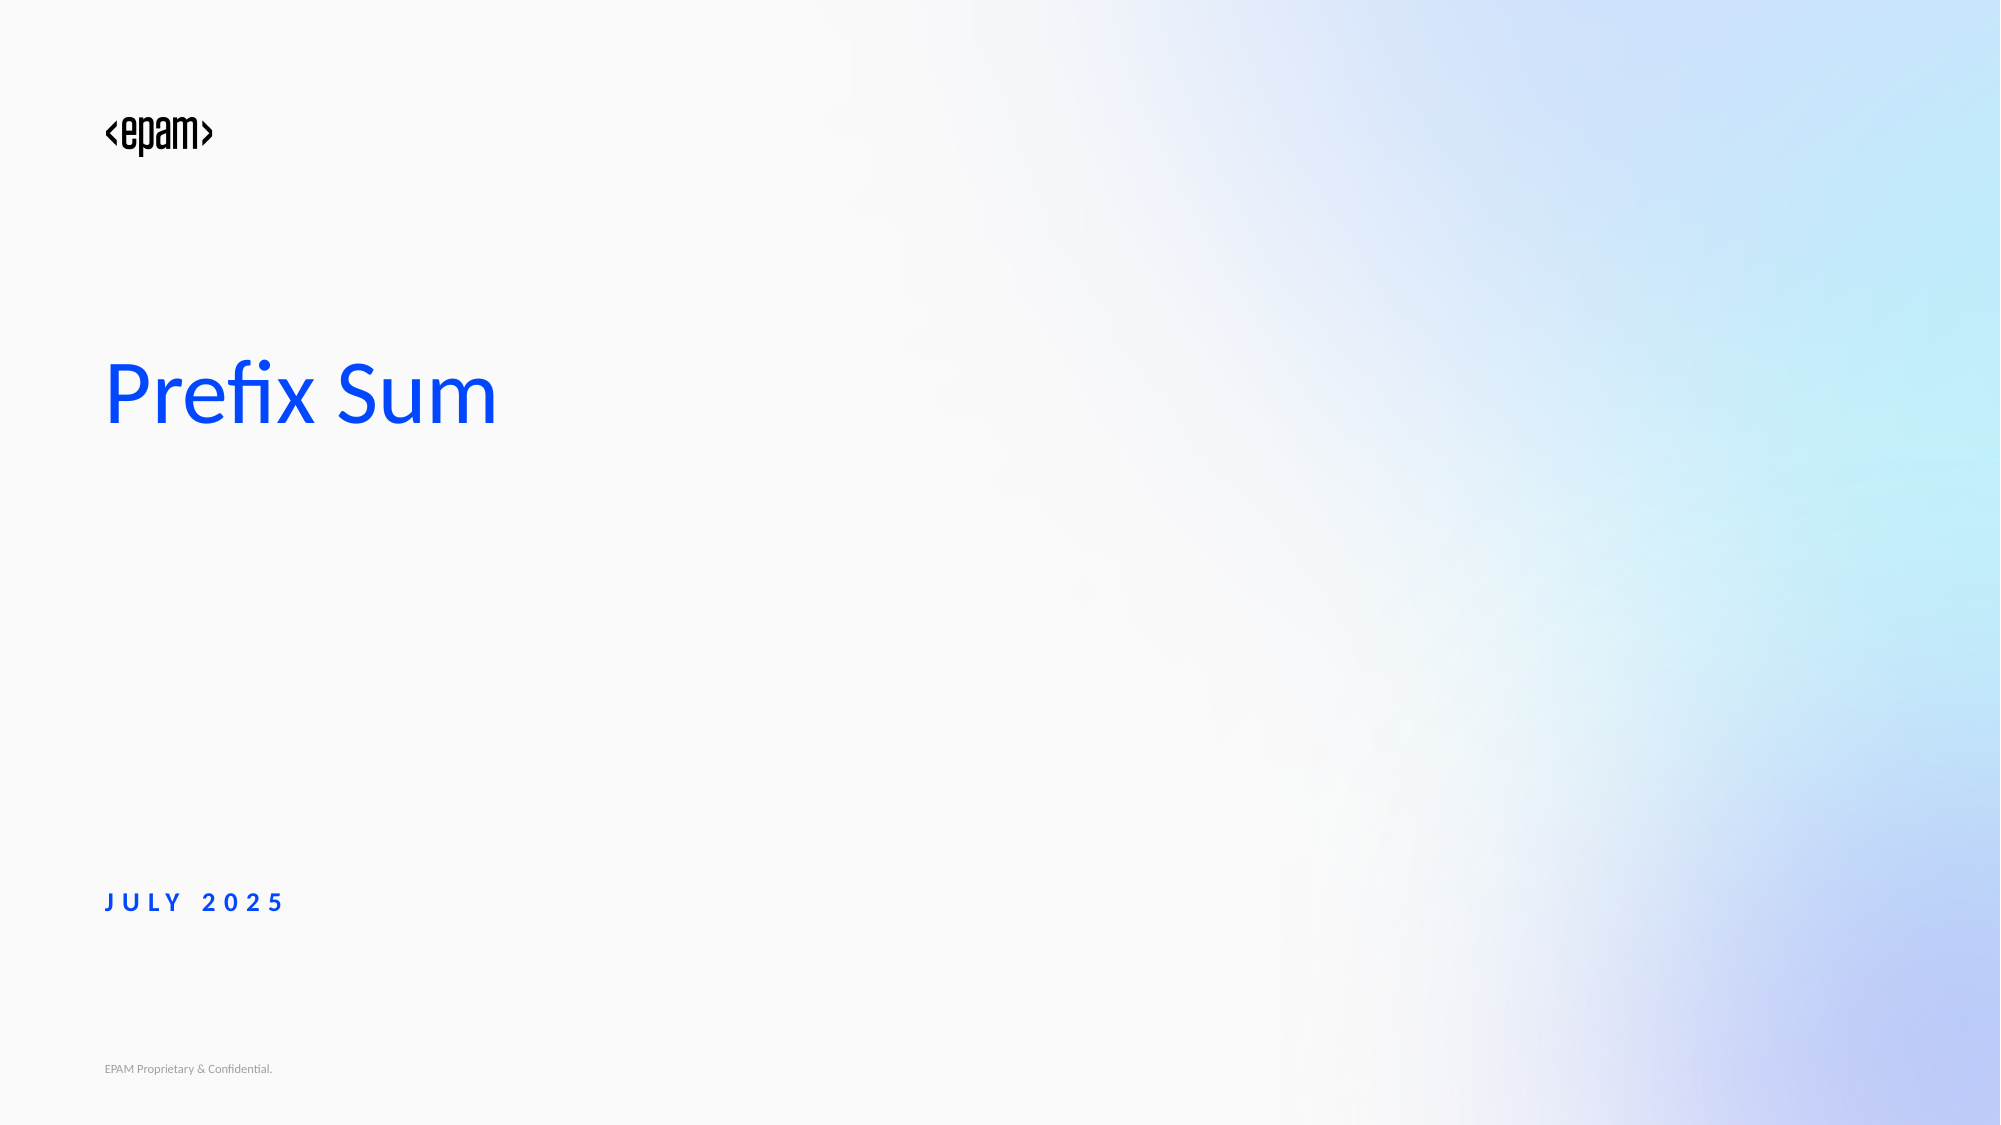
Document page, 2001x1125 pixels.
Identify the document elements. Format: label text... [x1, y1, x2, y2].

list Prefix Sum [104, 271, 1428, 618]
picture [0, 0, 2000, 1125]
list JULY 2025 [104, 884, 1170, 951]
footer EPAM Proprietary & Confidential. [104, 1050, 375, 1088]
